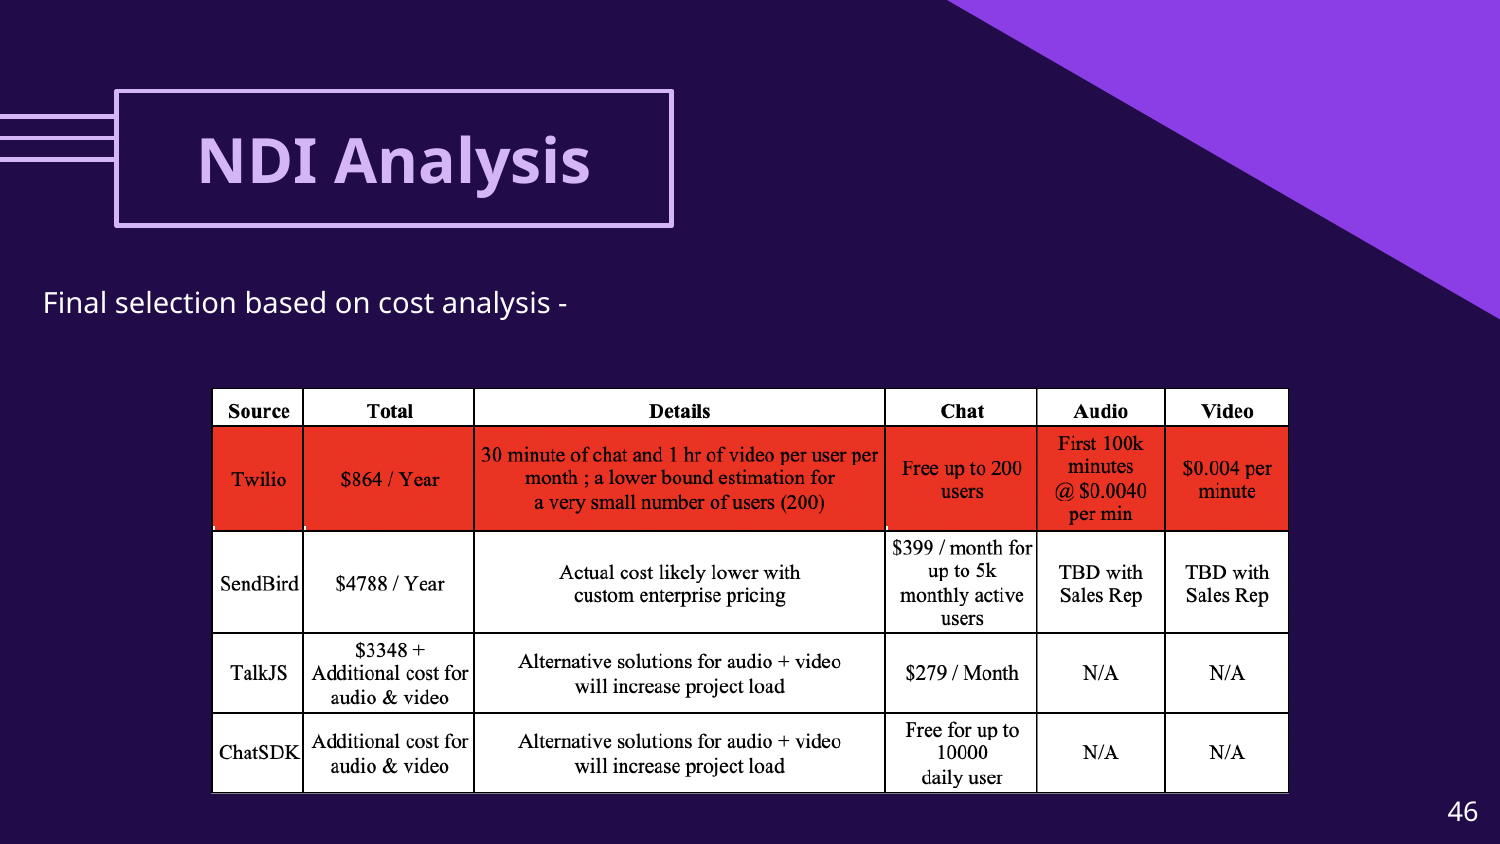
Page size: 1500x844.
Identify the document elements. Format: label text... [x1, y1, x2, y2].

title NDI Analysis [114, 89, 674, 228]
picture [210, 388, 1289, 794]
text_box Final selection based on cost analysis - [27, 268, 1147, 327]
text_box [947, 0, 1500, 320]
slide_number ‹#› [1403, 779, 1494, 844]
